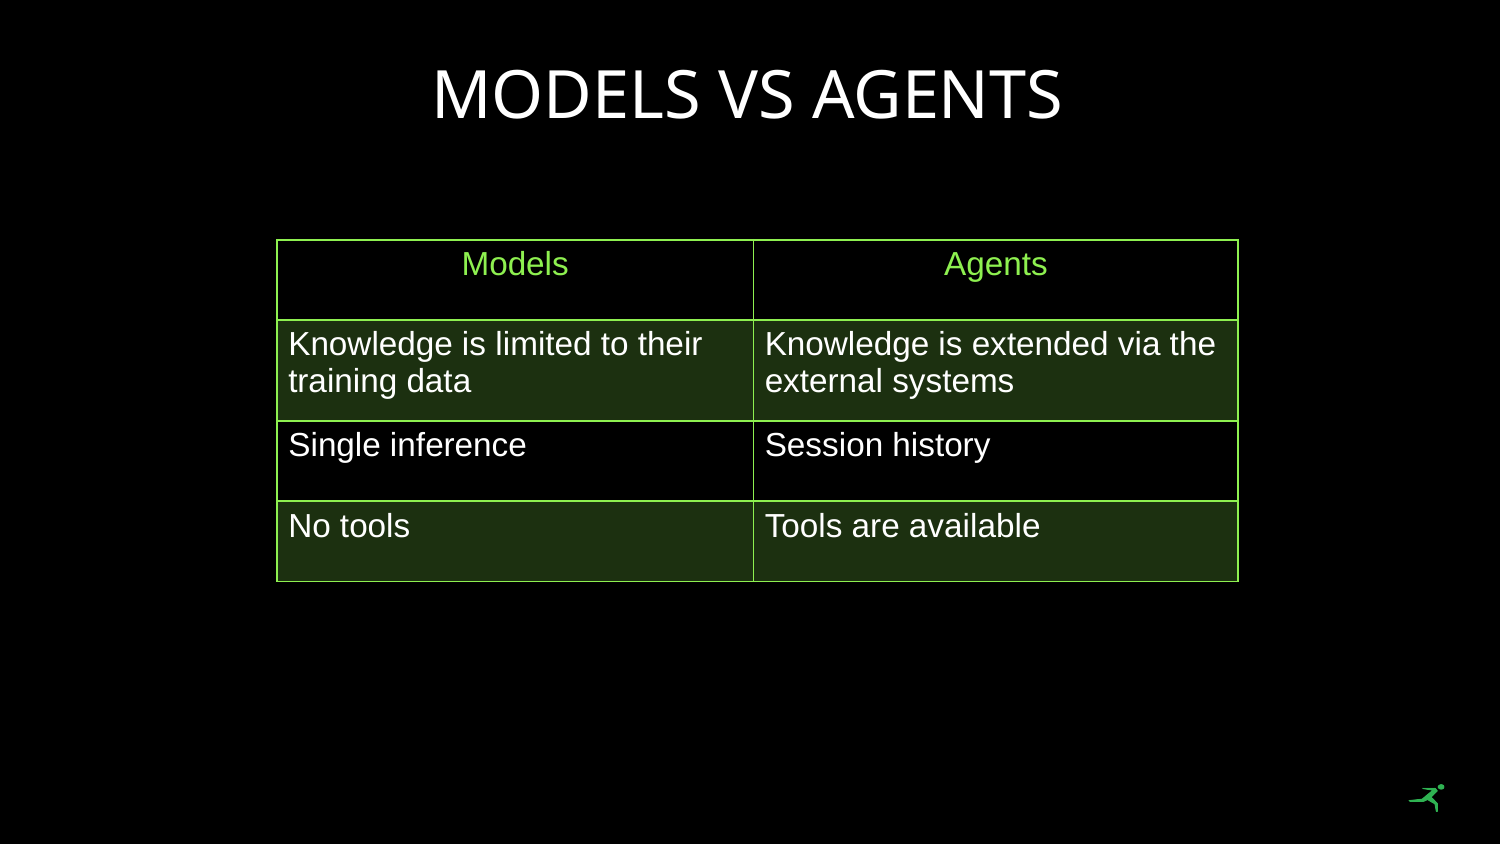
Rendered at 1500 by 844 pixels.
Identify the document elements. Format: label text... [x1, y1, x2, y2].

table_cell Knowledge is extended via the external systems [754, 321, 1237, 420]
table_cell Session history [754, 422, 1237, 500]
title Models vs Agents [94, 66, 1402, 111]
table_cell Single inference [278, 422, 753, 500]
table_cell No tools [278, 502, 753, 581]
table_cell Tools are available [754, 502, 1237, 581]
table_header Models [278, 241, 753, 319]
table_header Agents [754, 241, 1237, 319]
table_cell Knowledge is limited to their training data [278, 321, 753, 420]
